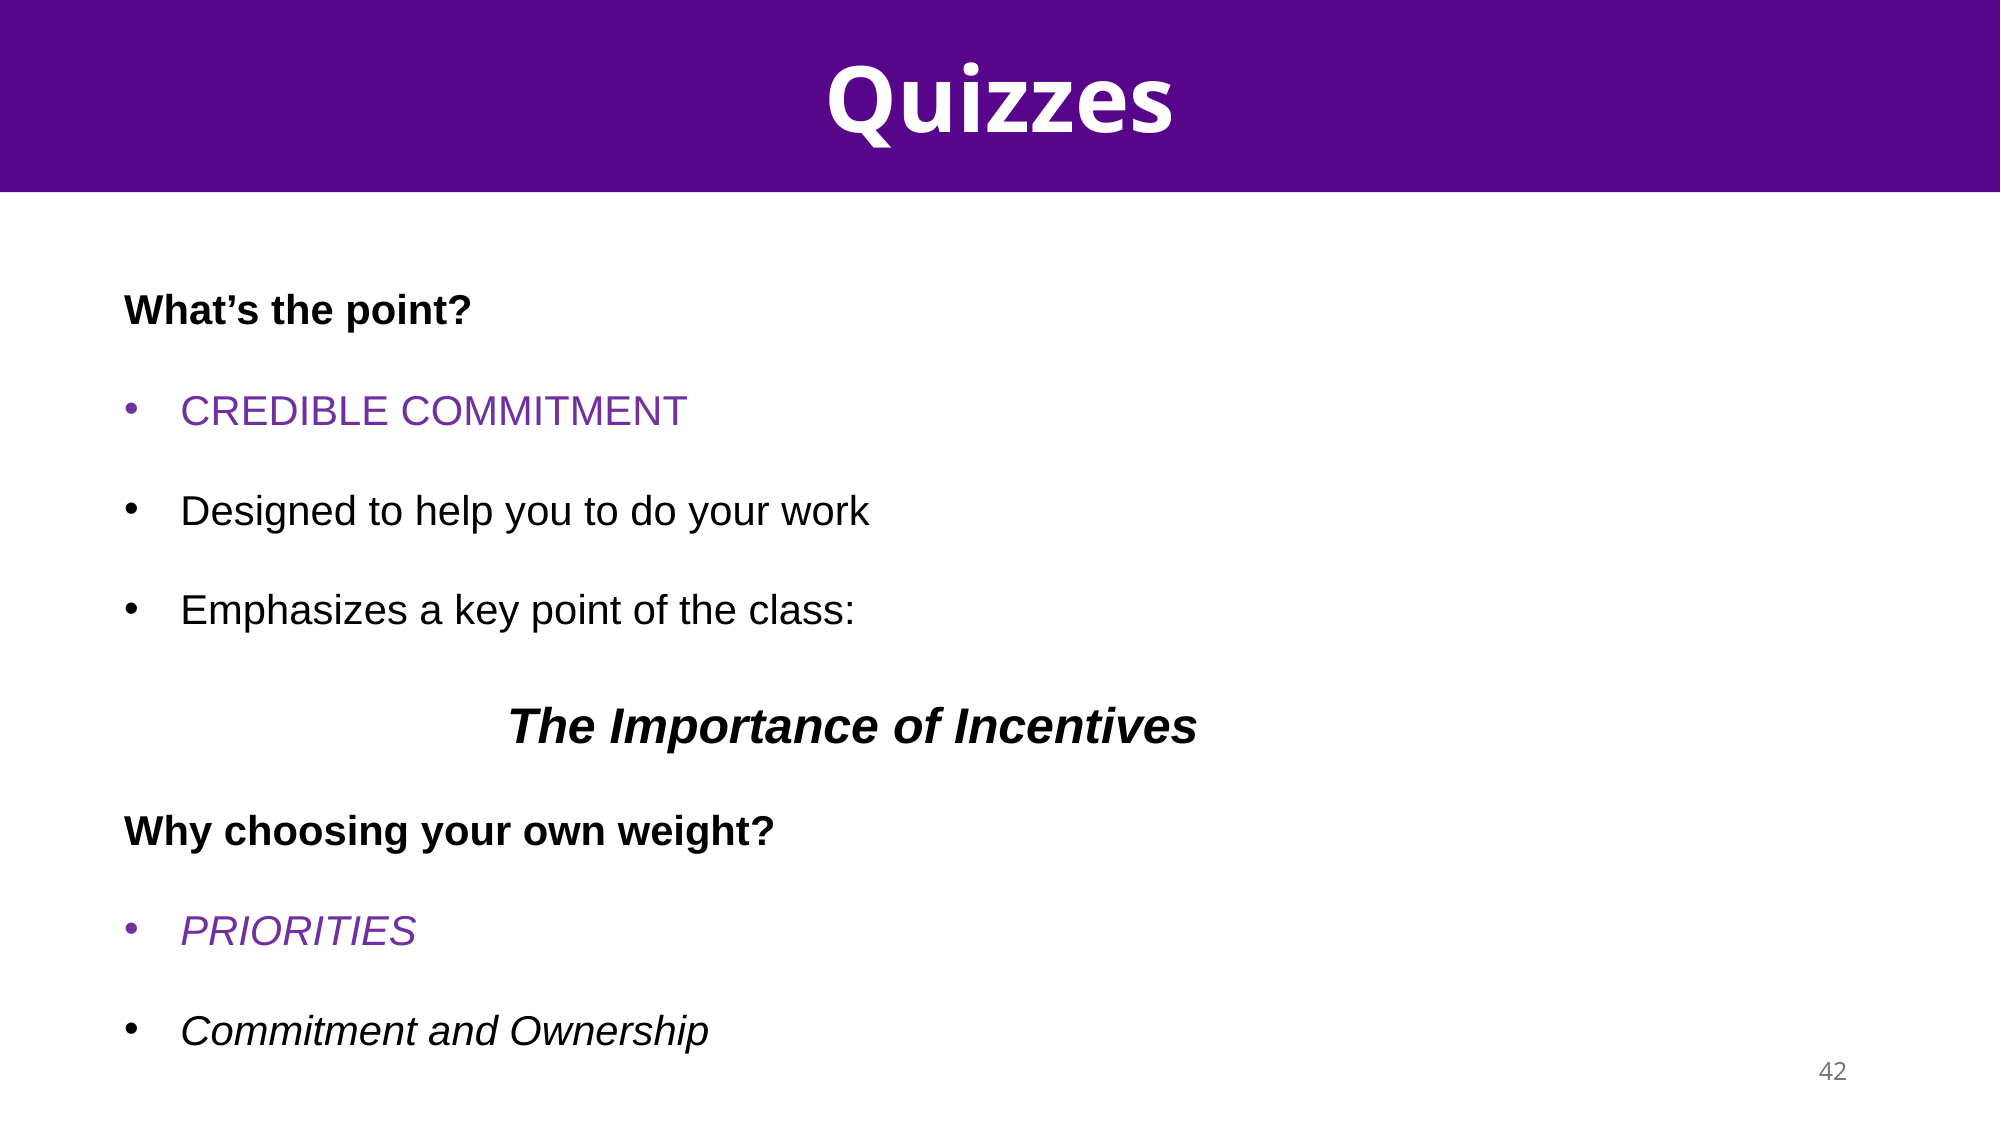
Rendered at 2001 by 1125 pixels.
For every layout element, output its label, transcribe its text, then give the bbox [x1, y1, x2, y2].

slide_number 42 [1412, 1042, 1863, 1103]
text_box Quizzes [0, 0, 2000, 194]
text_box What’s the point? CREDIBLE COMMITMENT Designed to help you to do your work Emphasizes a key point of the class: The Importance of Incentives Why choosing your own weight? PRIORITIES Commitment and Ownership [109, 225, 1597, 1061]
